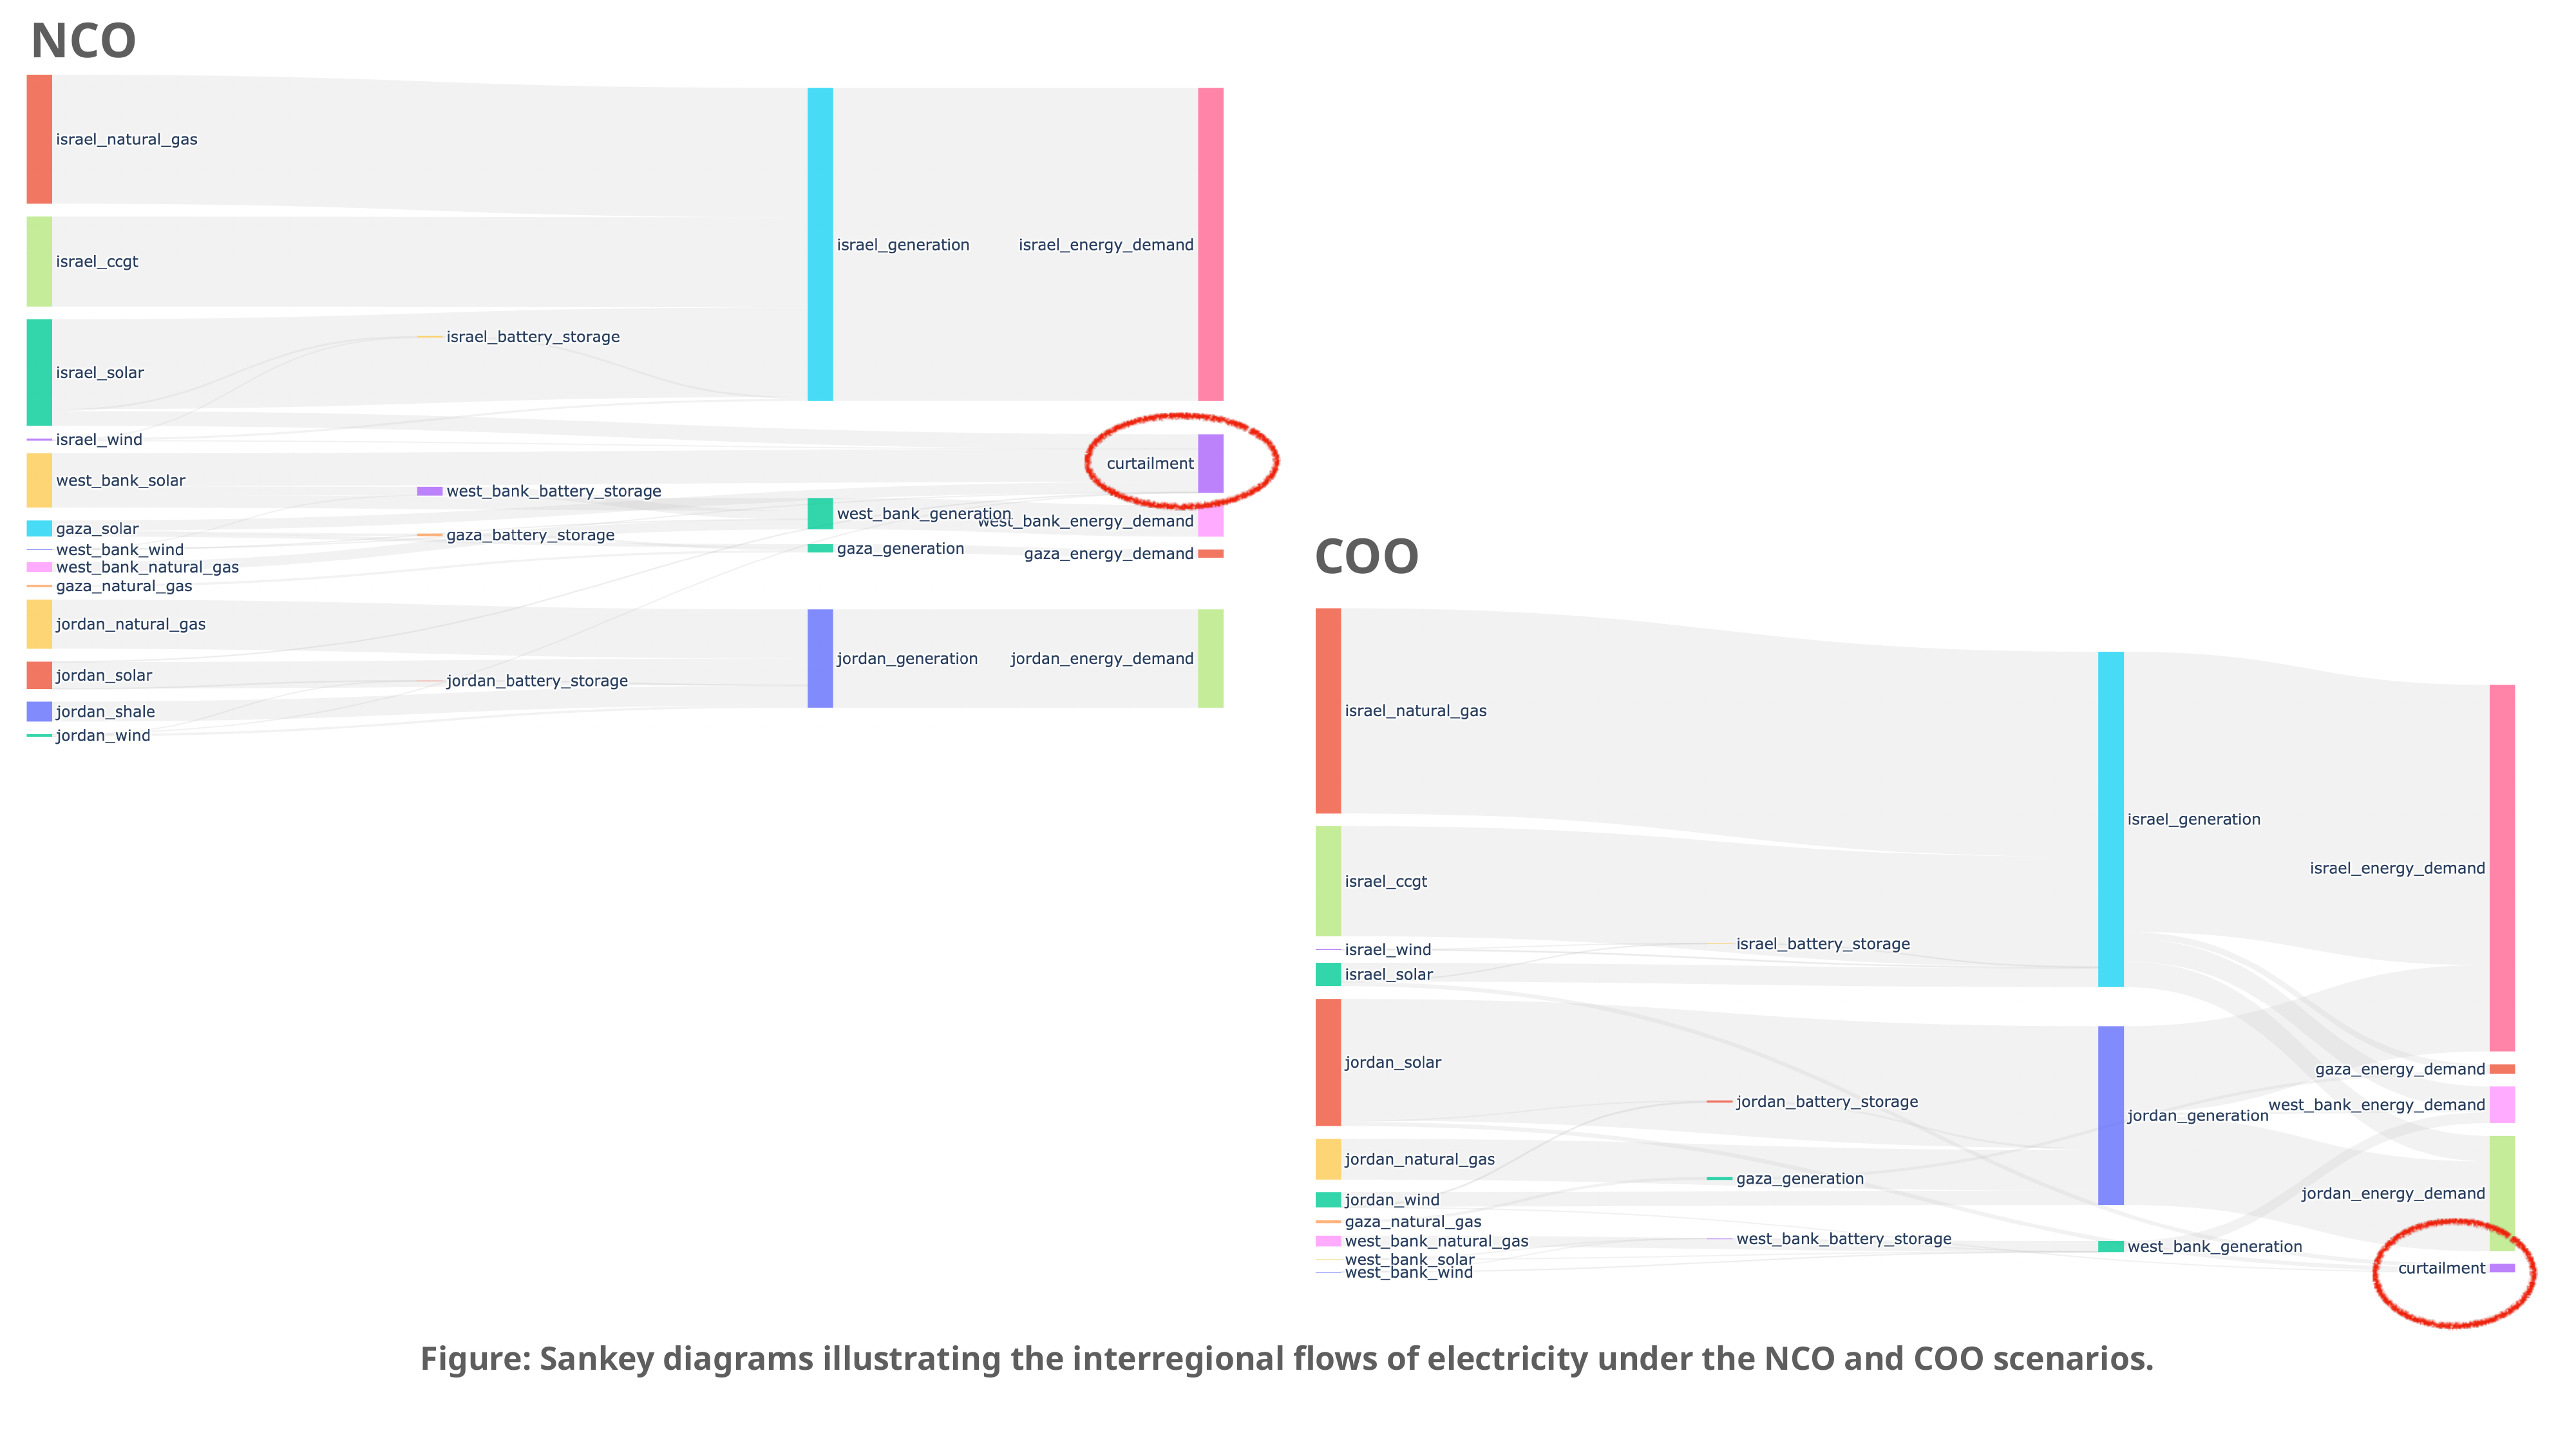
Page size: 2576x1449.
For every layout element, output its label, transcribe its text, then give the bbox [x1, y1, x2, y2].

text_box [23, 1, 1282, 748]
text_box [1308, 513, 2539, 1331]
text_box Figure: Sankey diagrams illustrating the interregional flows of electricity under the NCO and COO scenarios. [396, 1332, 2180, 1382]
